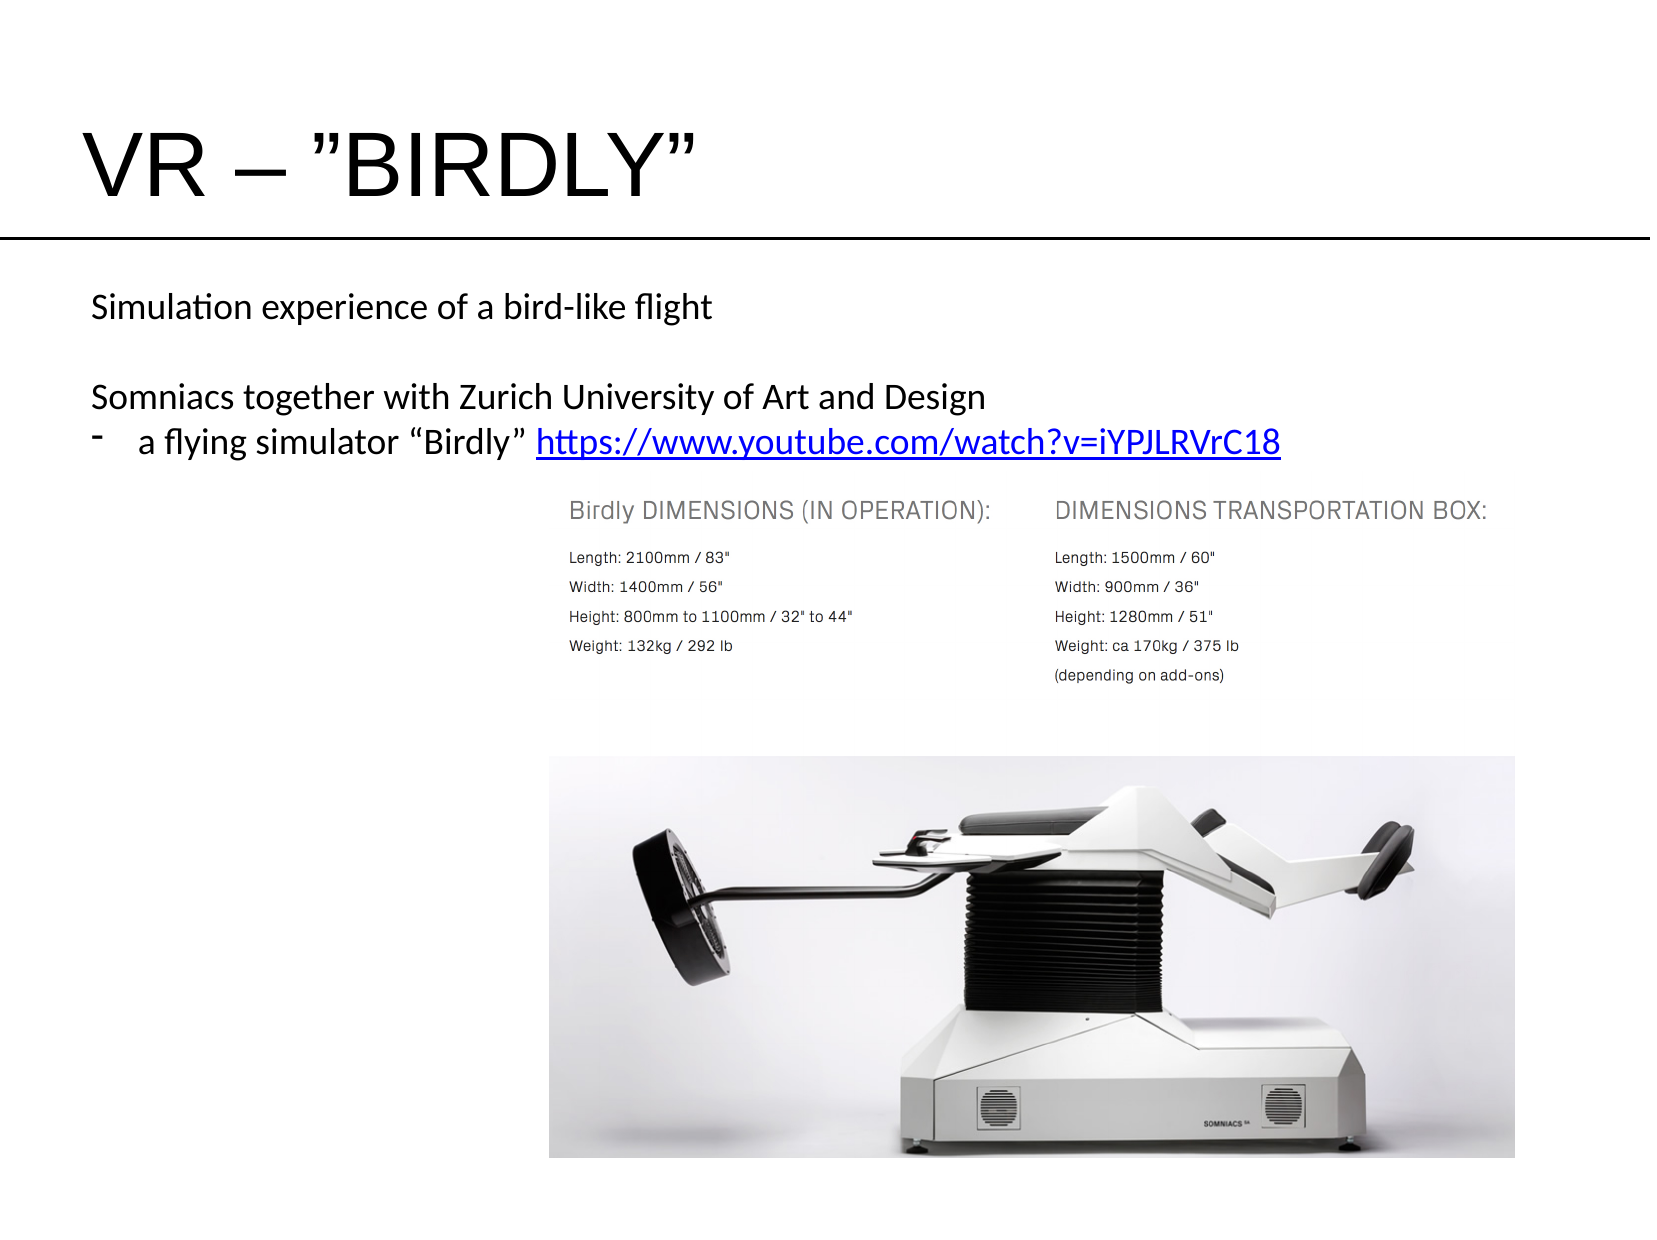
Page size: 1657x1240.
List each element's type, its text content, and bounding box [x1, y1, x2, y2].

text_box VR – ”BIRDLY” [80, 105, 1576, 274]
text_box Simulation experience of a bird-like flight Somniacs together with Zurich University of Art and Design a flying simulator “Birdly” https://www.youtube.com/watch?v=iYPJLRVrC18 [76, 274, 1576, 515]
picture [548, 471, 1515, 1159]
